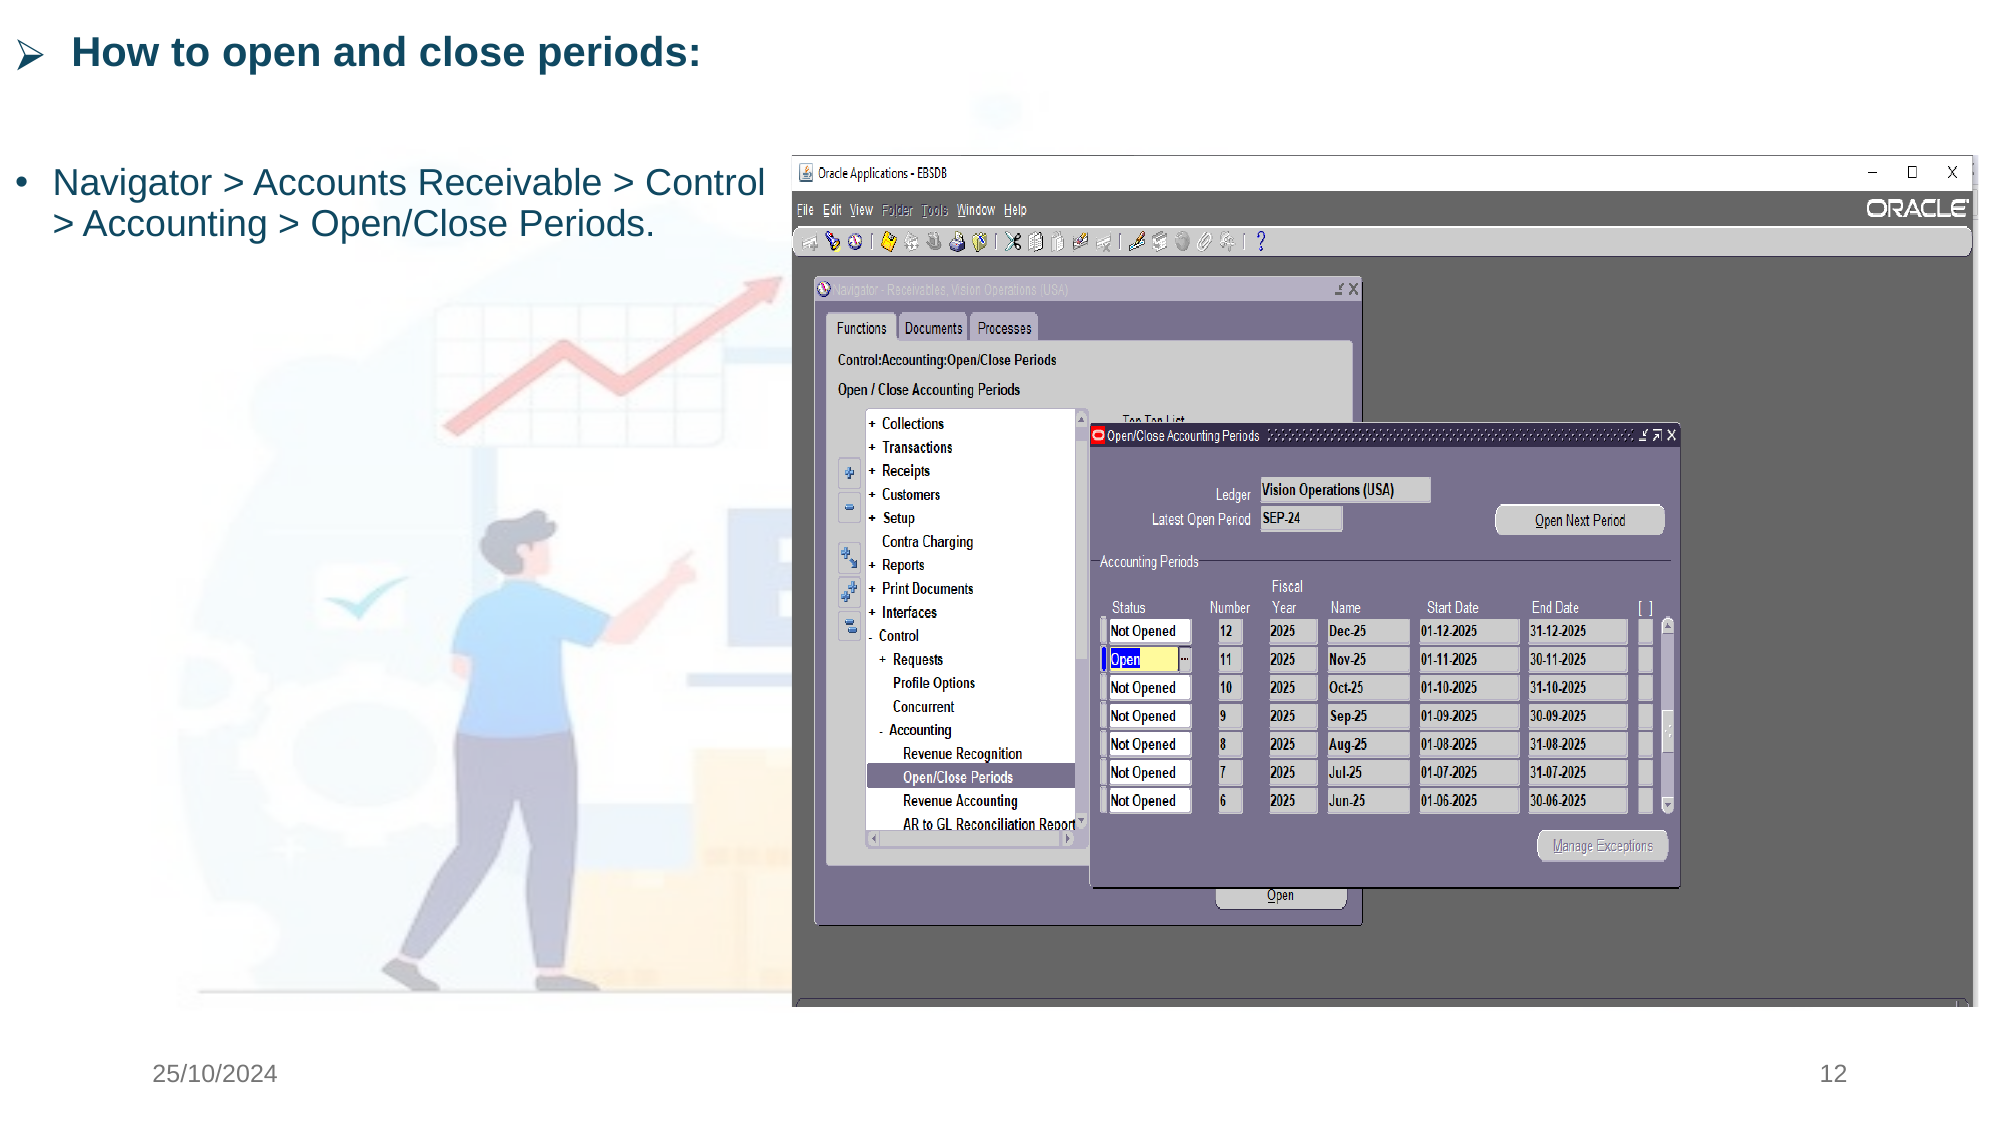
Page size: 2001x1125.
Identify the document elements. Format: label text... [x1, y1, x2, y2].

slide_number ‹#› [1412, 1042, 1863, 1103]
text_box Navigator > Accounts Receivable > Control > Accounting > Open/Close Periods. [0, 155, 790, 283]
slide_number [137, 1042, 588, 1103]
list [791, 155, 1979, 1007]
title How to open and close periods: [0, 0, 934, 106]
